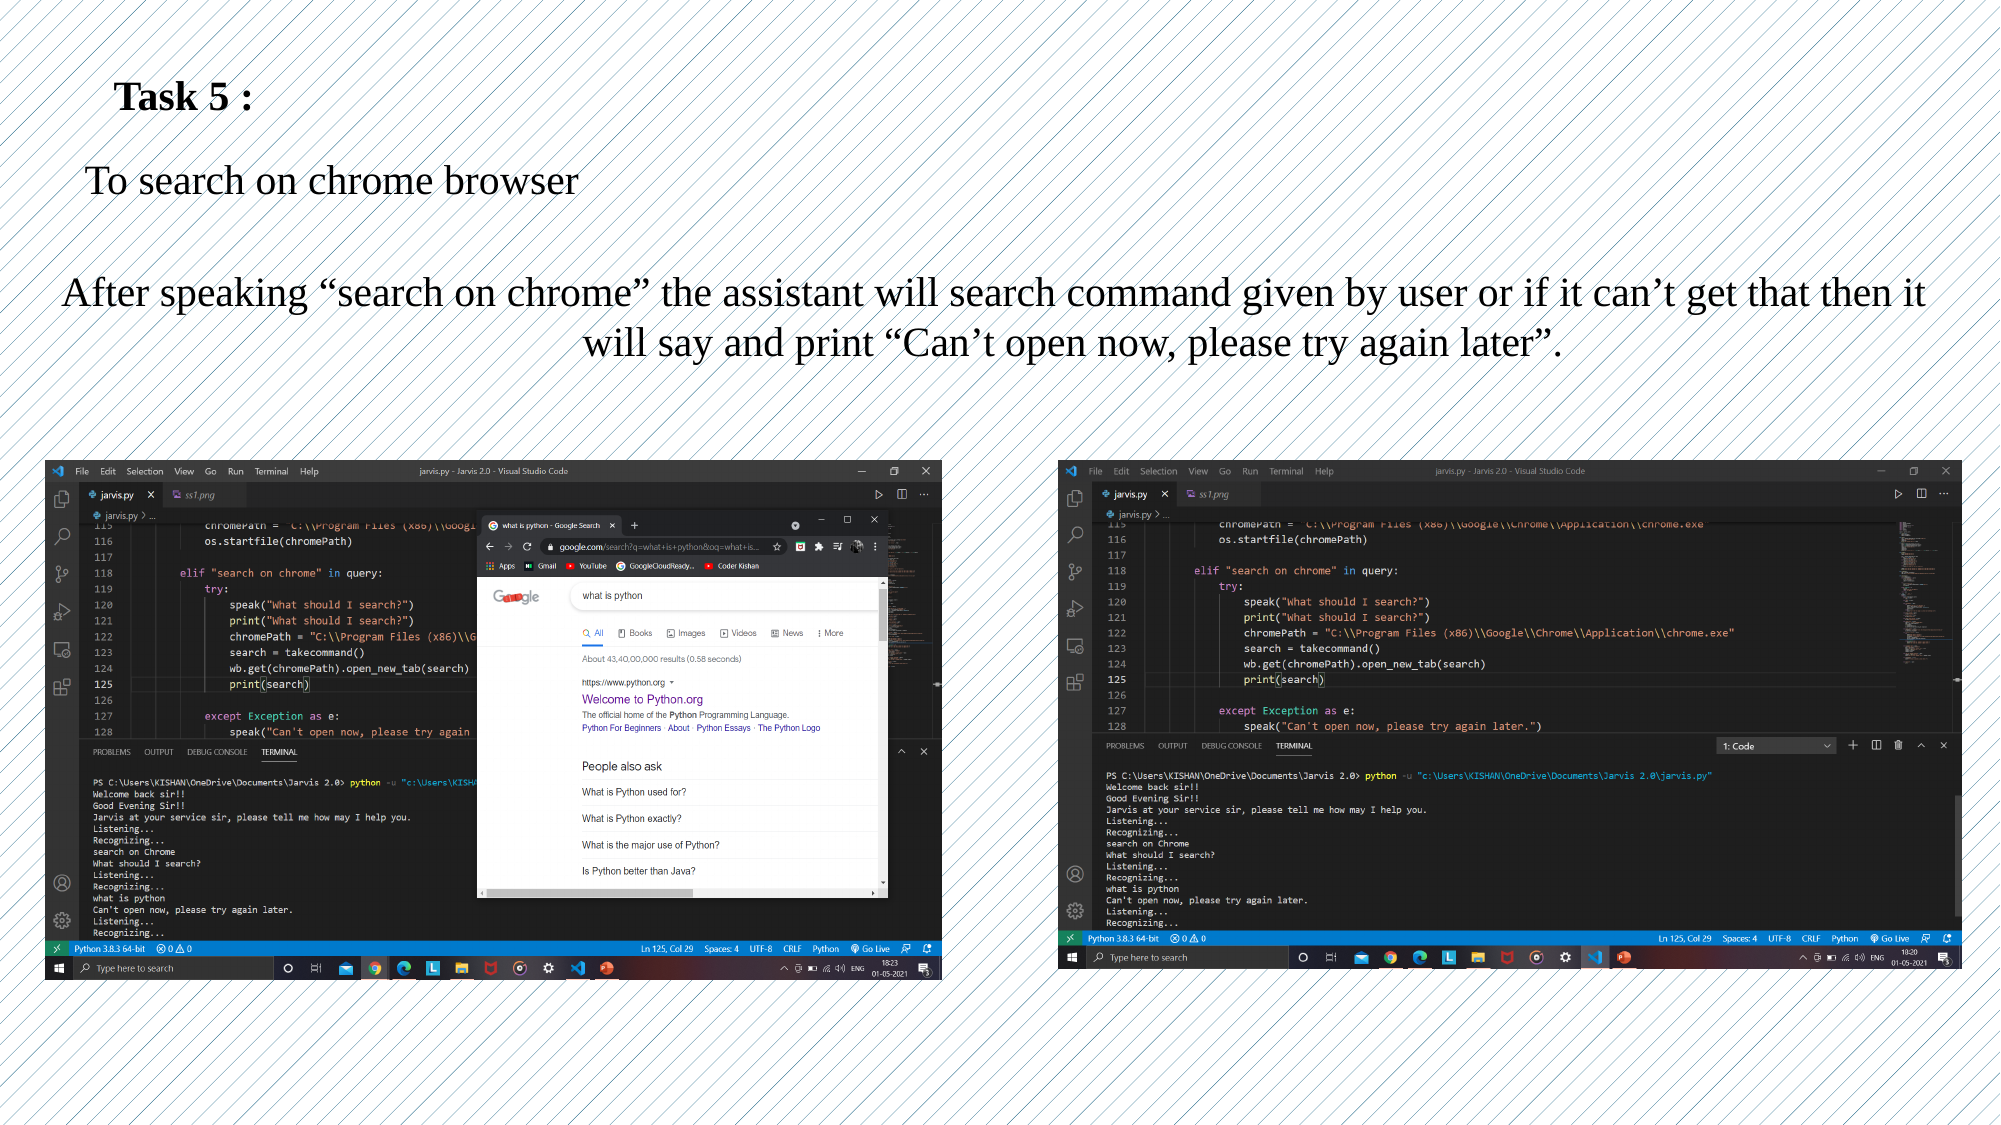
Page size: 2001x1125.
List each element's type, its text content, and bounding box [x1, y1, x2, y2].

text_box To search on chrome browser [69, 145, 1011, 211]
text_box After speaking “search on chrome” the assistant will search command given by user or if it can’t get that then it will say and print “Can’t open now, please try again later”. [45, 257, 1975, 423]
picture [44, 459, 942, 980]
text_box Task 5 : [98, 61, 462, 126]
picture [1057, 459, 1963, 969]
